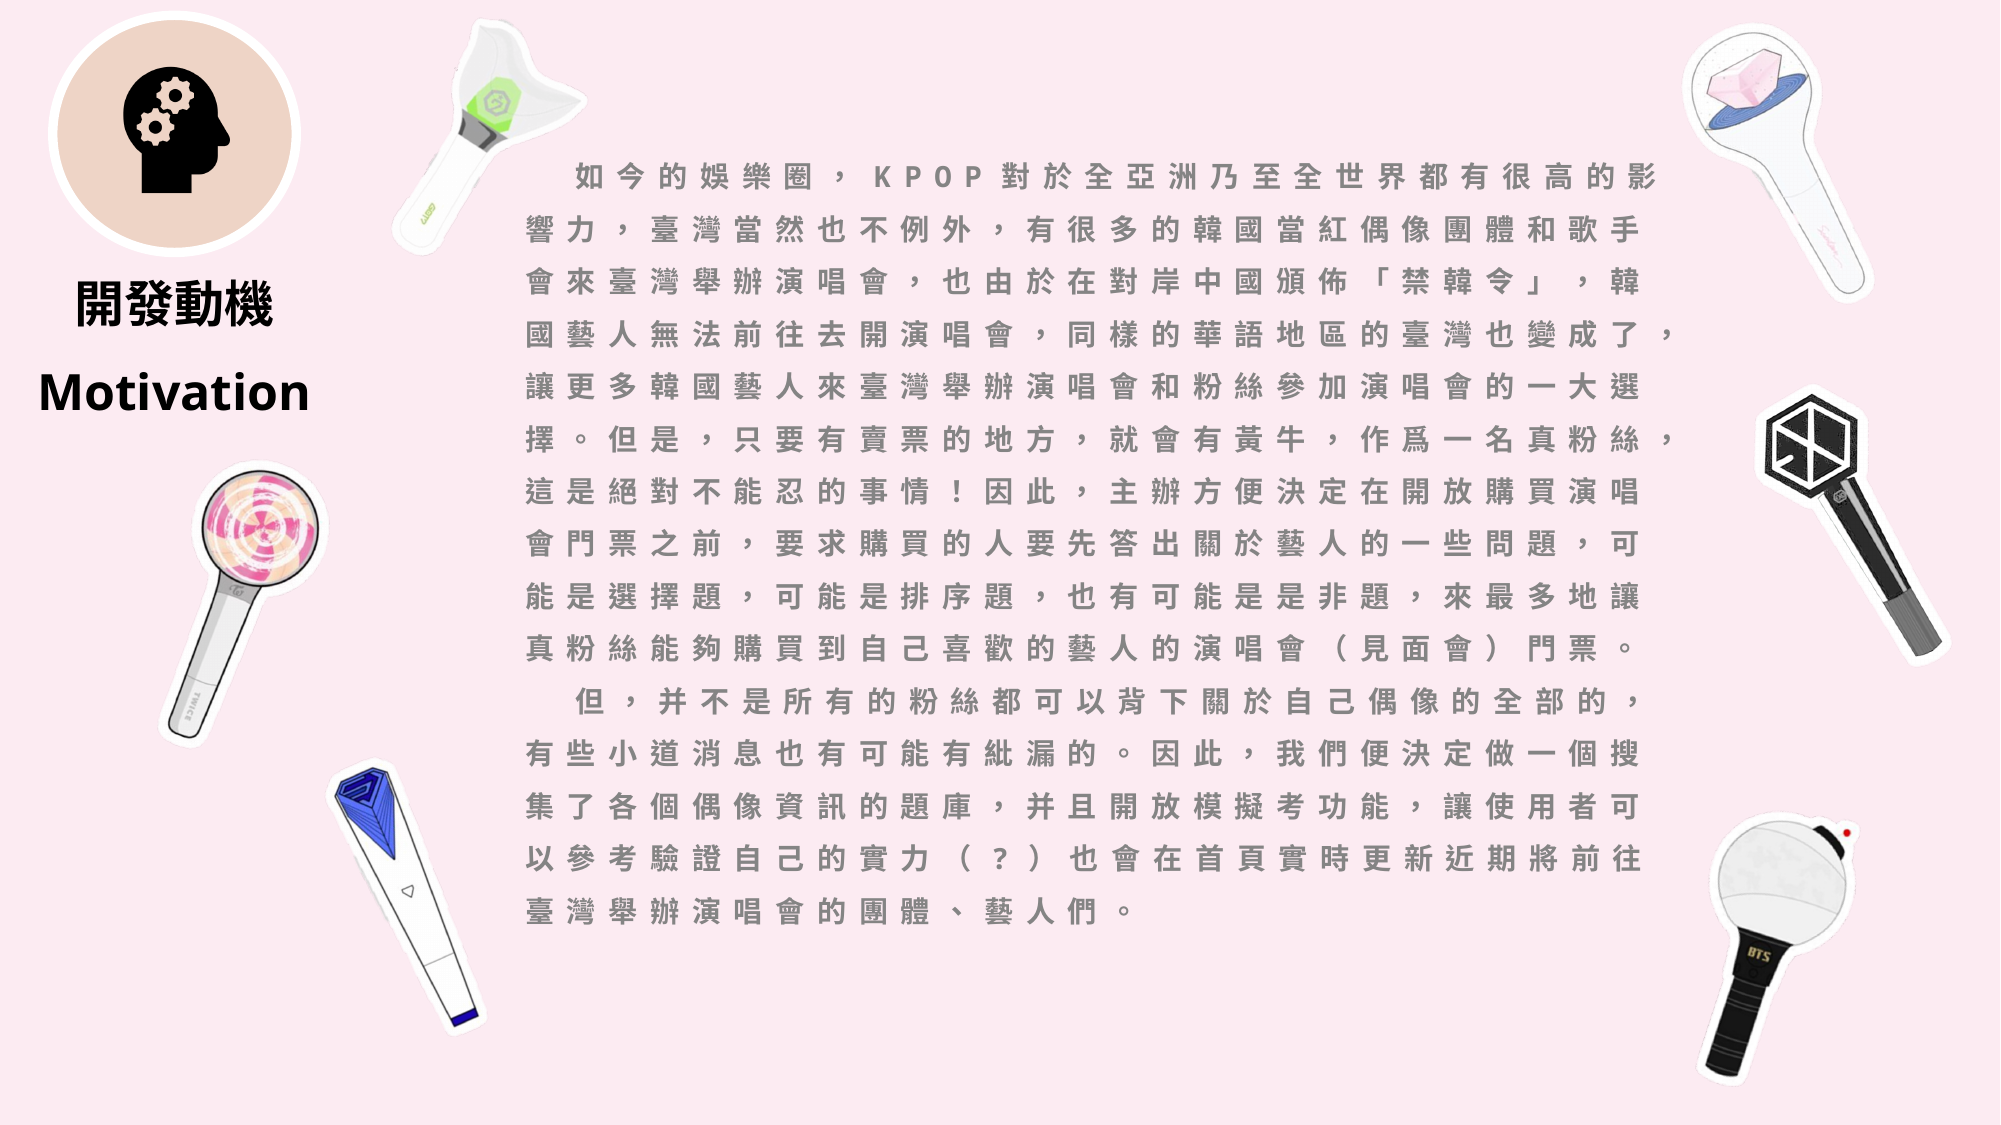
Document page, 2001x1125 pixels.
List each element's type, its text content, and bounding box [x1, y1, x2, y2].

text_box 開發動機 [0, 264, 355, 340]
text_box [51, 14, 298, 254]
picture [1478, 0, 2000, 1125]
picture [26, 428, 615, 1098]
picture [101, 58, 252, 209]
text_box 如今的娛樂圈，KPOP對於全亞洲乃至全世界都有很高的影響力，臺灣當然也不例外，有很多的韓國當紅偶像團體和歌手會來臺灣舉辦演唱會，也由於在對岸中國頒佈「禁韓令」，韓國藝人無法前往去開演唱會，同樣的華語地區的臺灣也變成了，讓更多韓國藝人來臺灣舉辦演唱會和粉絲參加演唱會的一大選擇。但是，只要有賣票的地方，就會有黃牛，作爲一名真粉絲，這是絕對不能忍的事情！因此，主辦方便決定在開放購買演唱會門票之前，要求購買的人要先答出關於藝人的一些問題，可能是選擇題，可能是排序題，也有可能是是非題，來最多地讓真粉絲能夠購買到自己喜歡的藝人的演唱會（見面會）門票。 但，并不是所有的粉絲都可以背下關於自己偶像的全部的，有些小道消息也有可能有紕漏的。因此，我們便決定做一個搜集了各個偶像資訊的題庫，并且開放模擬考功能，讓使用者可以參考驗證自己的實力（?）也會在首頁實時更新近期將前往臺灣舉辦演唱會的團體、藝人們。 [510, 133, 1704, 936]
text_box Motivation [0, 353, 355, 428]
picture [298, 0, 657, 327]
